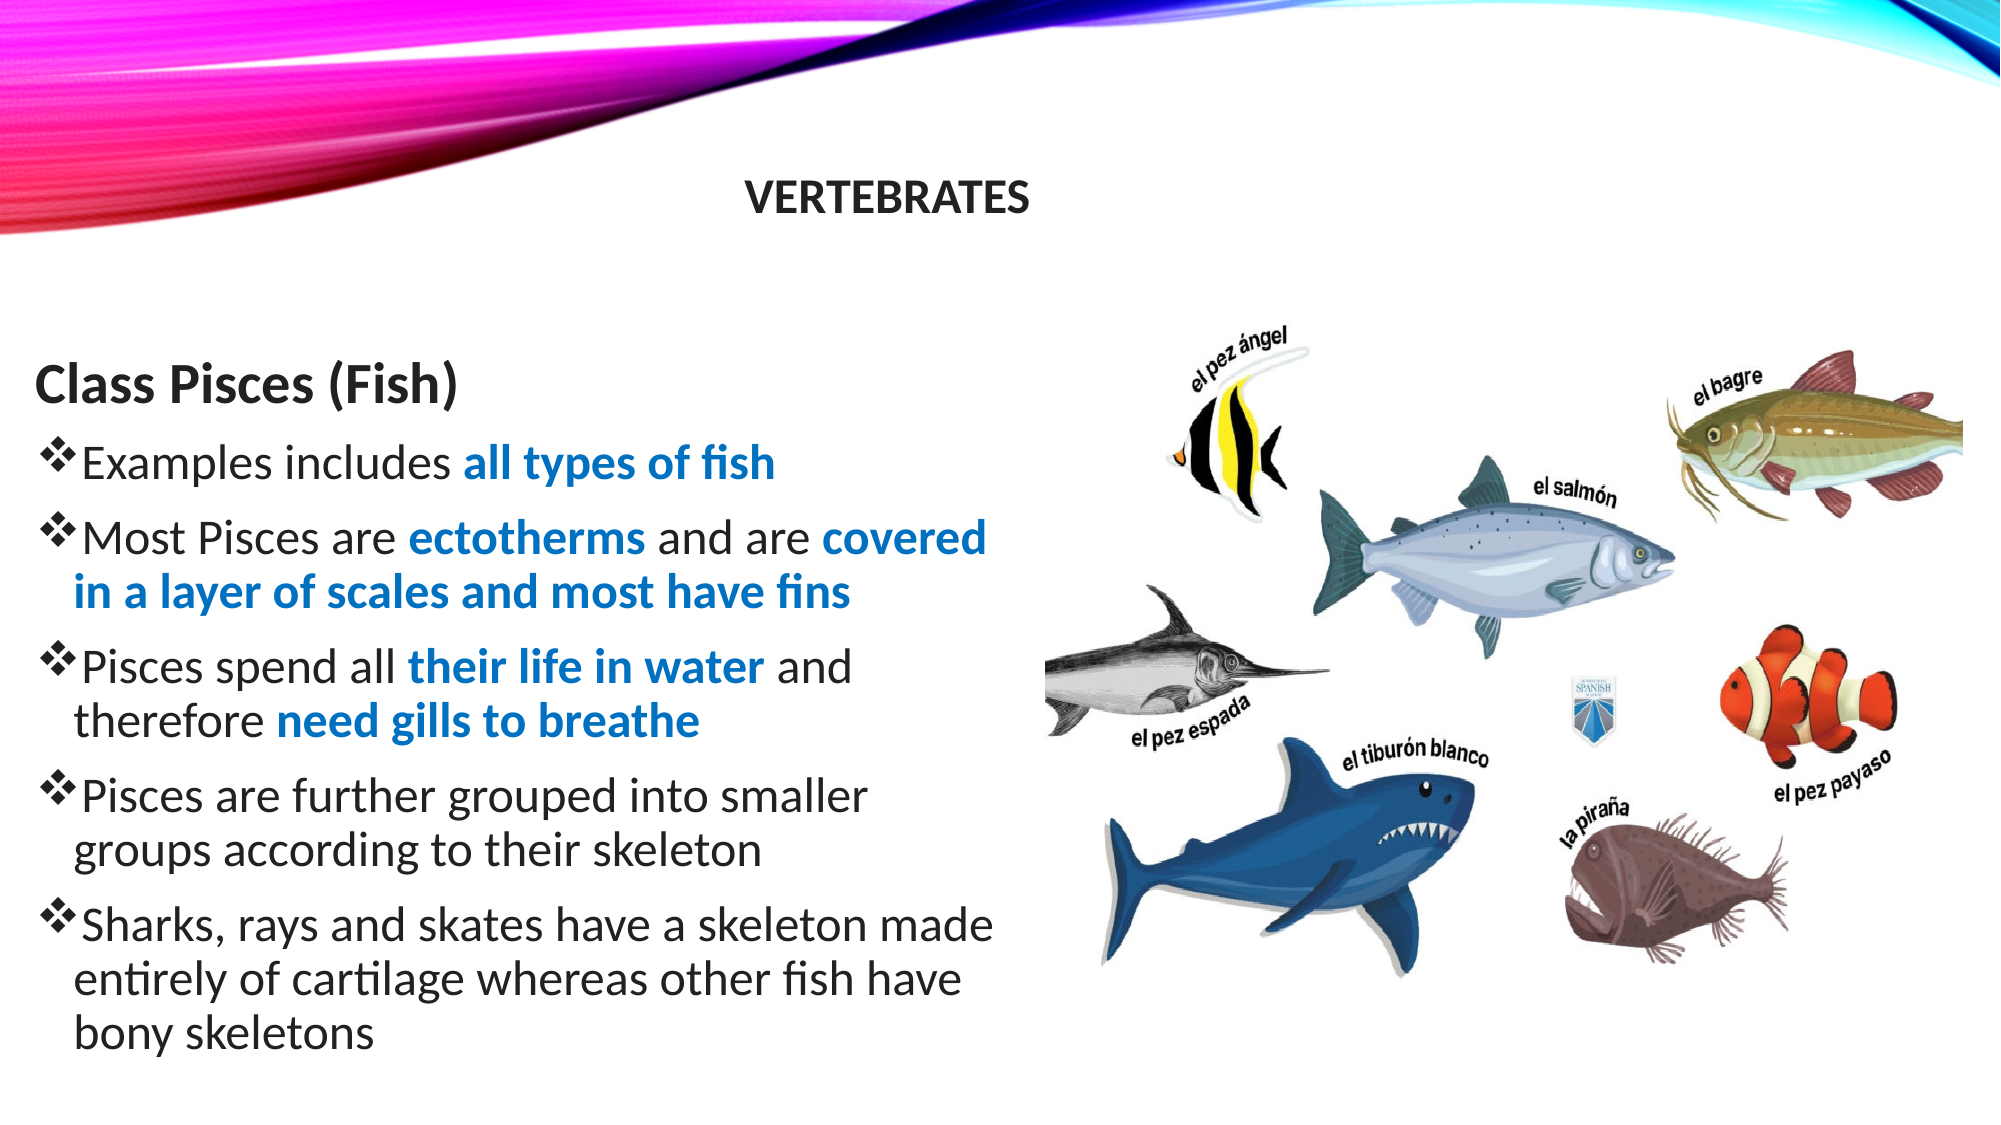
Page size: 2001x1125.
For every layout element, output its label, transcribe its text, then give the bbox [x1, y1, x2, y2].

picture [1890, 0, 2000, 75]
picture [0, 0, 2000, 237]
title Vertebrates [550, 126, 1226, 269]
list Class Pisces (Fish) Examples includes all types of fish Most Pisces are ectotherms and are covered in a layer of scales and most have fins Pisces spend all their life in water and therefore need gills to breathe Pisces are further grouped into smaller groups according to their skeleton Sharks, rays and skates have a skeleton made entirely of cartilage whereas other fish have bony skeletons [20, 345, 1033, 1079]
picture [1045, 301, 1963, 1020]
picture [1910, 0, 2000, 45]
